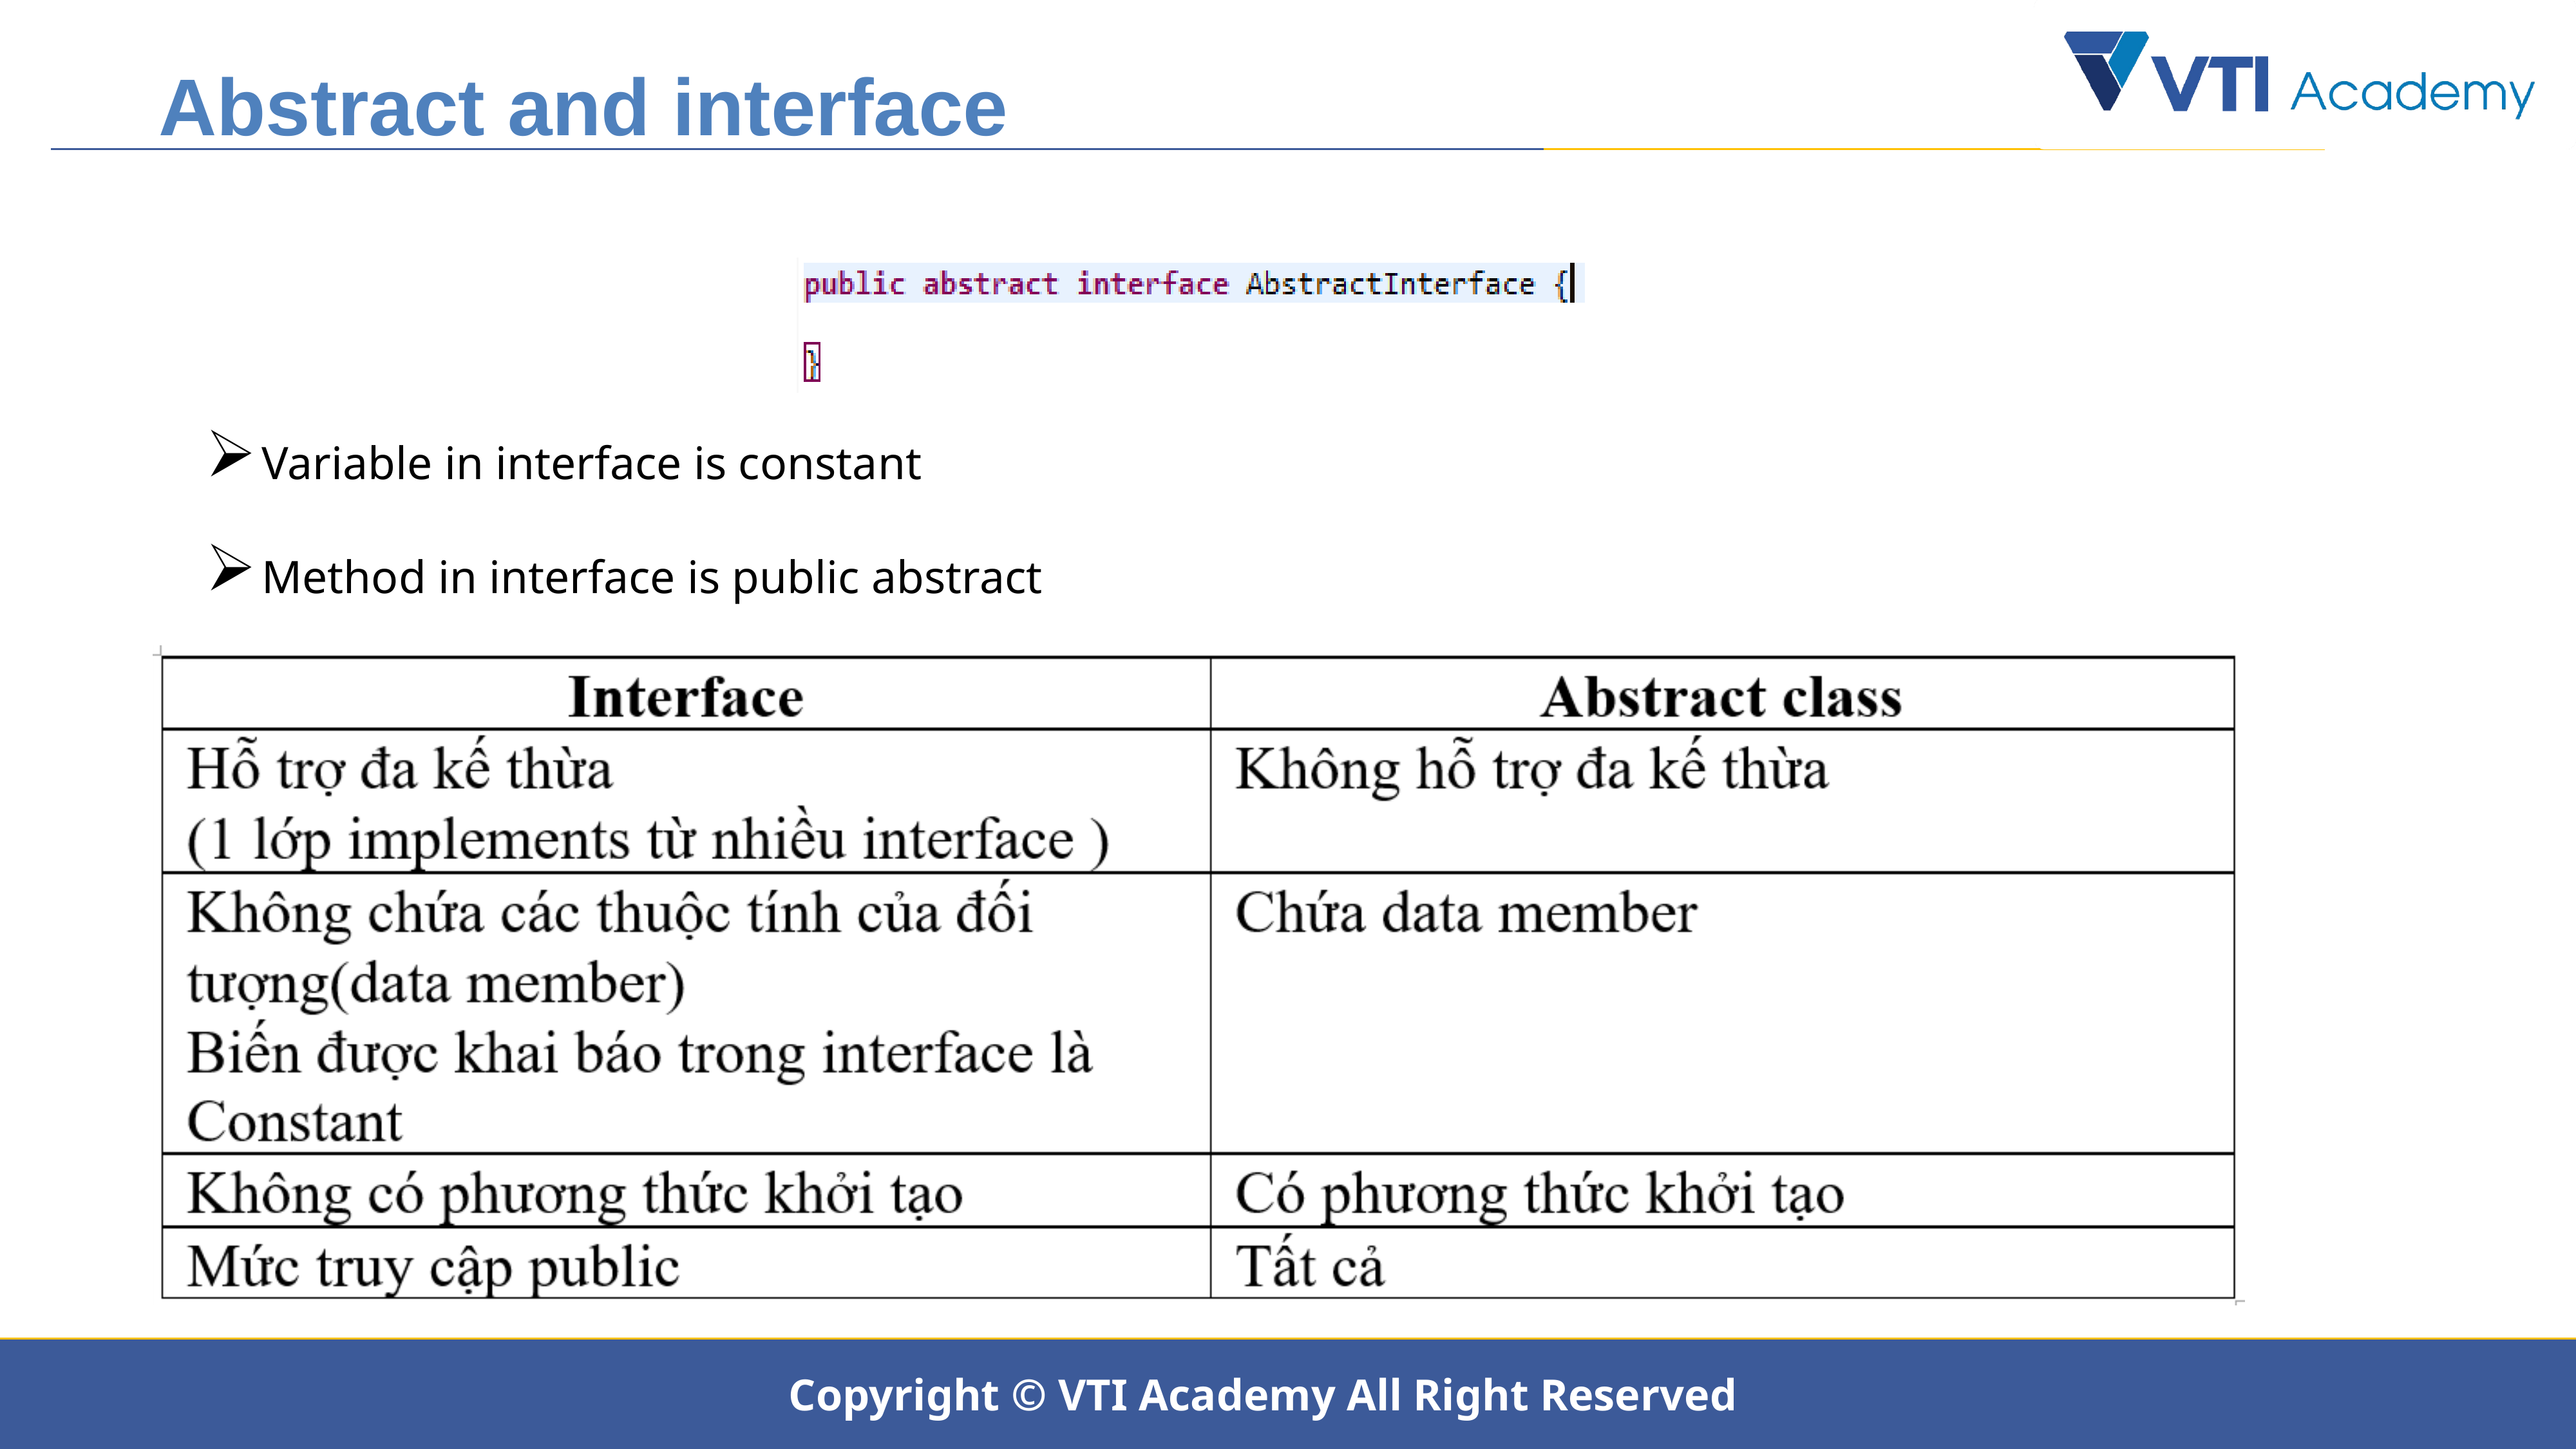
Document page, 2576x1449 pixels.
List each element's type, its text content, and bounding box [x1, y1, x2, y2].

text_box Variable in interface is constant Method in interface is public abstract [196, 430, 1938, 609]
picture [153, 645, 2245, 1305]
picture [787, 258, 1585, 393]
picture [2034, 0, 2576, 149]
text_box Abstract and interface [126, 60, 1392, 146]
